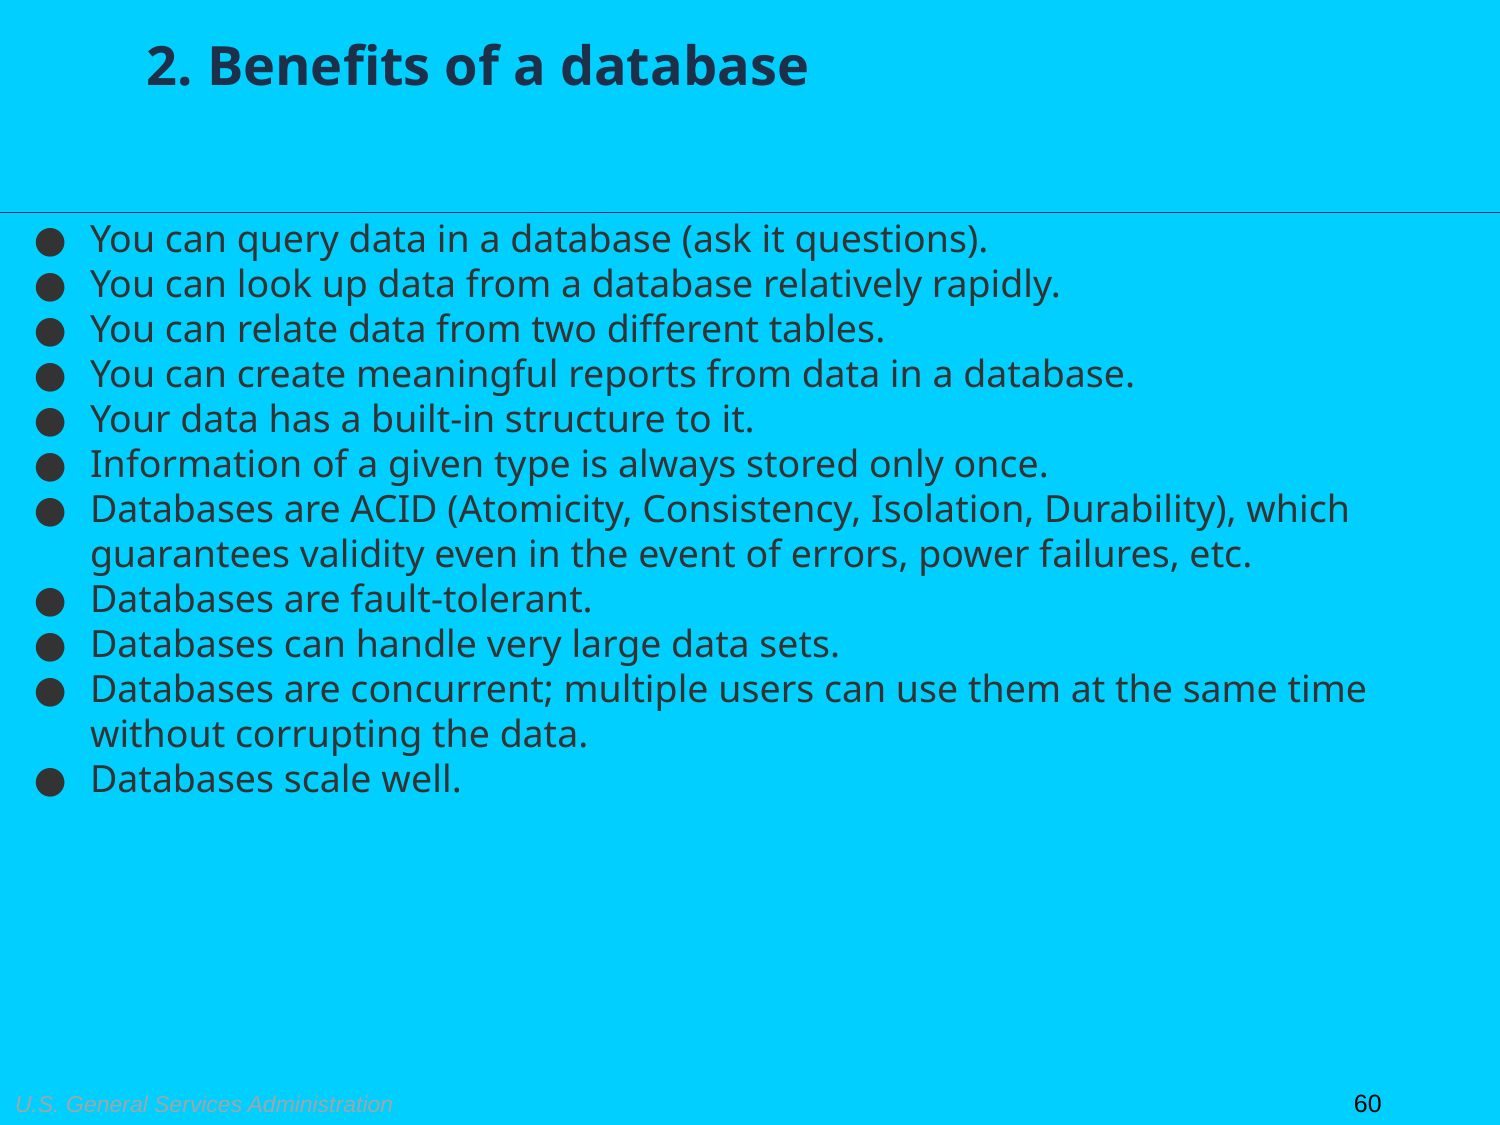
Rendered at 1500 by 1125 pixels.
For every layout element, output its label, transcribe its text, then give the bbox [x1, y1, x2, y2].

slide_number 60 [1059, 1065, 1397, 1125]
text_box You can query data in a database (ask it questions). You can look up data from a database relatively rapidly. You can relate data from two different tables. You can create meaningful reports from data in a database. Your data has a built-in structure to it. Information of a given type is always stored only once. Databases are ACID (Atomicity, Consistency, Isolation, Durability), which guarantees validity even in the event of errors, power failures, etc. Databases are fault-tolerant. Databases can handle very large data sets. Databases are concurrent; multiple users can use them at the same time without corrupting the data. Databases scale well. [0, 200, 1500, 1125]
text_box 2. Benefits of a database [131, 16, 1275, 201]
